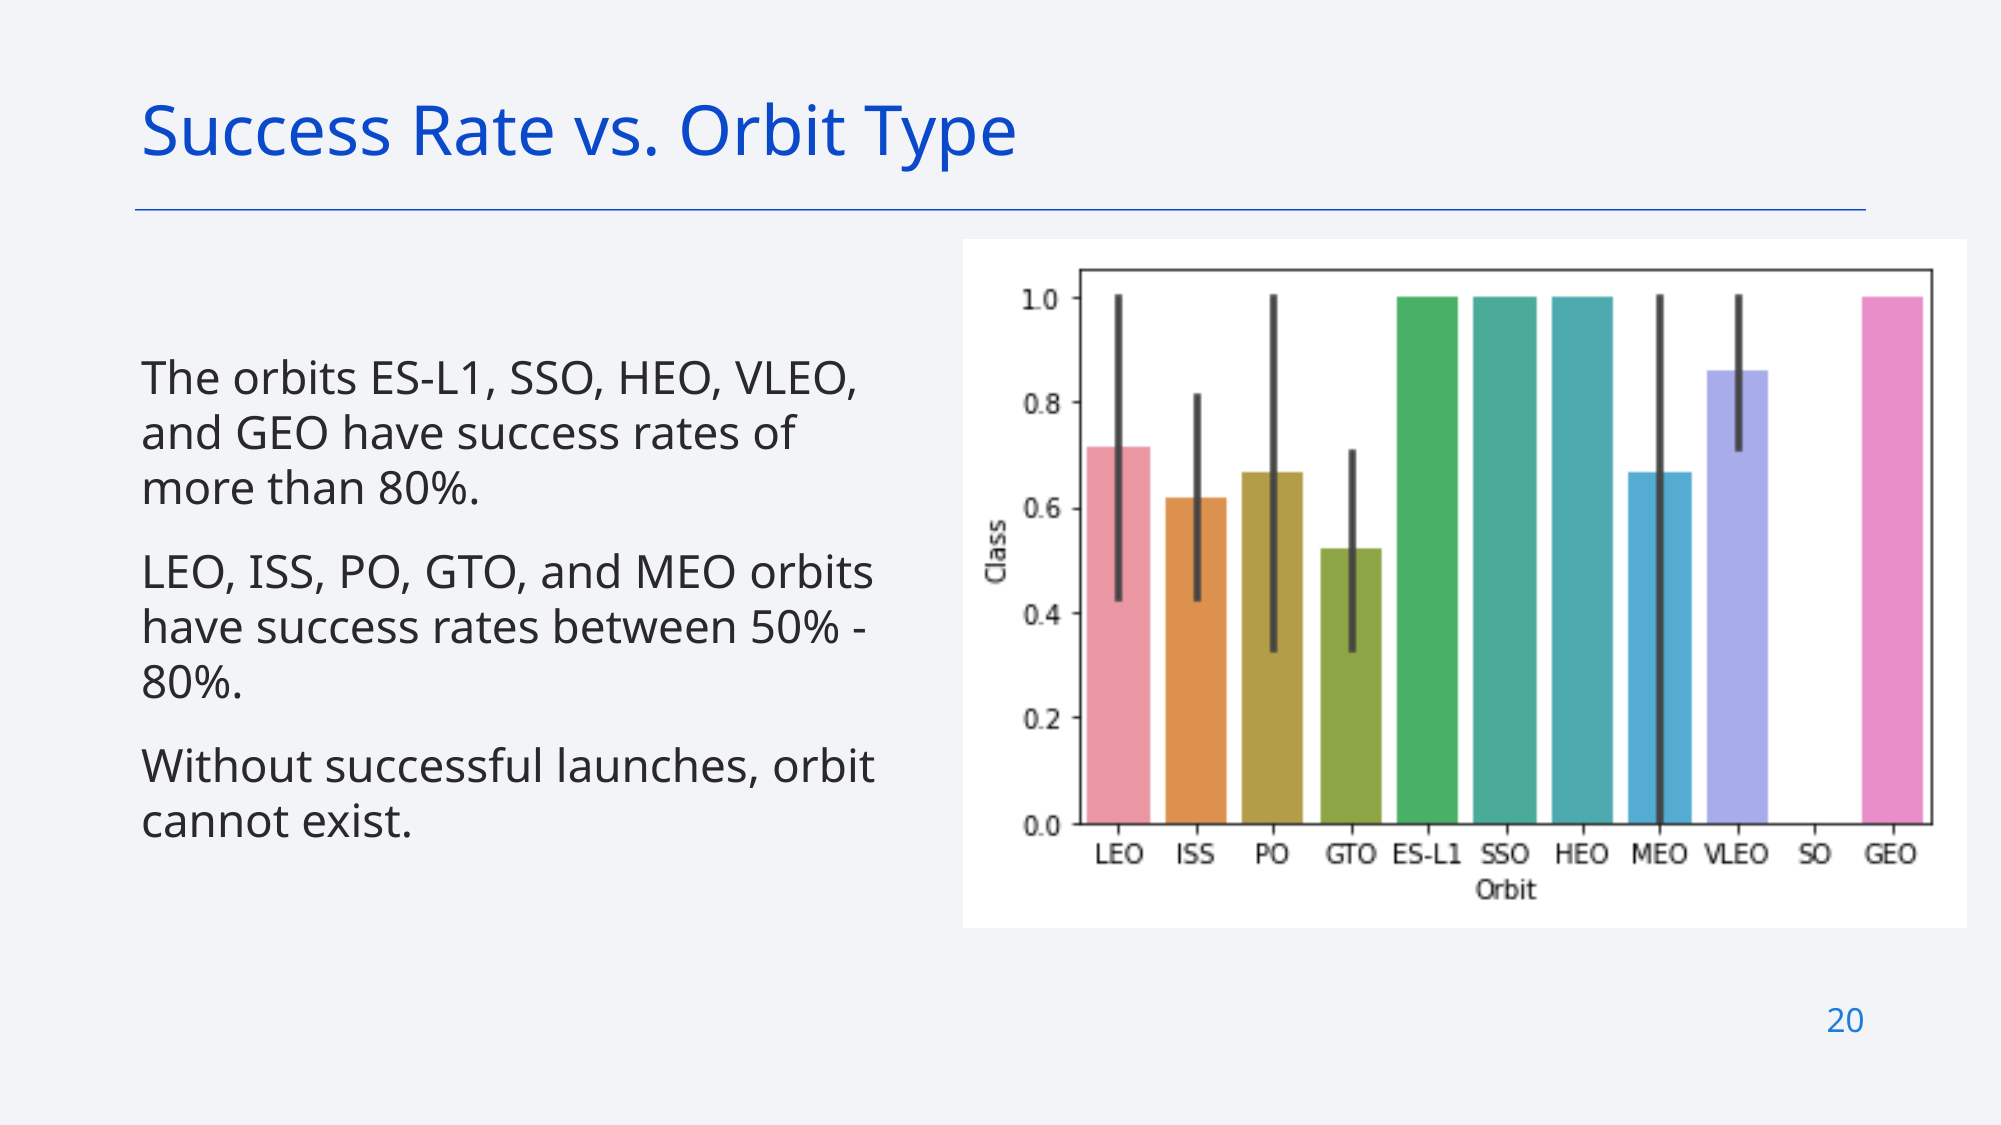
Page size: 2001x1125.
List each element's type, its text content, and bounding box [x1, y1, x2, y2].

text_box Success Rate vs. Orbit Type [126, 88, 1852, 179]
picture [0, 0, 2001, 1125]
slide_number 20 [1429, 988, 1880, 1055]
list The orbits ES-L1, SSO, HEO, VLEO, and GEO have success rates of more than 80%. LEO, ISS, PO, GTO, and MEO orbits have success rates between 50% -80%. Without successful launches, orbit cannot exist. [126, 341, 911, 863]
